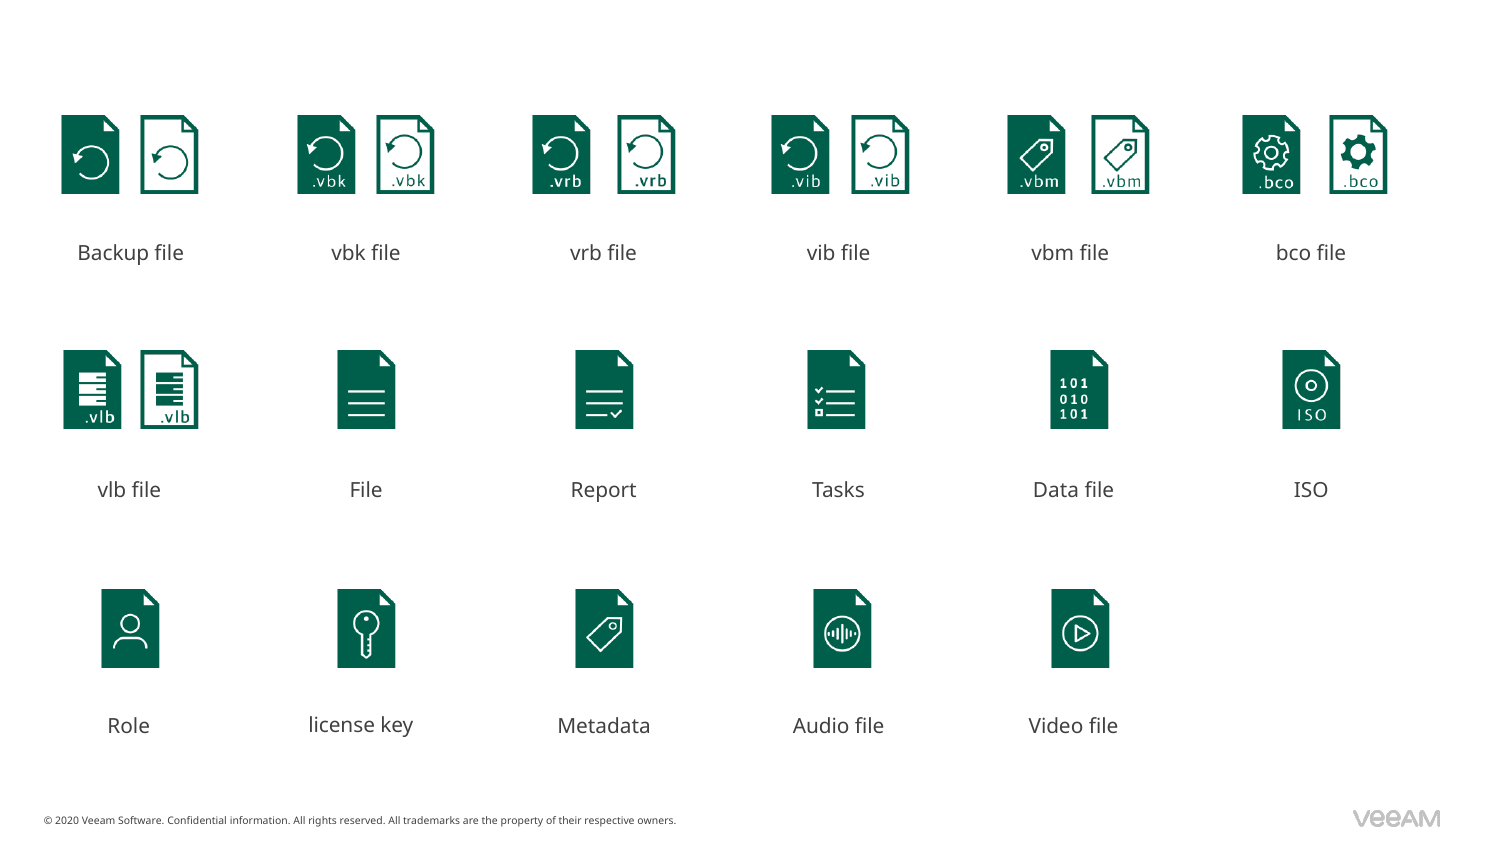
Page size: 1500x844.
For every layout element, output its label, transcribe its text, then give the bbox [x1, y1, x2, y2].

picture [139, 350, 200, 430]
text_box vbm file [1016, 232, 1124, 272]
picture [1327, 114, 1388, 195]
text_box Role [92, 705, 165, 746]
text_box Report [555, 468, 652, 509]
picture [574, 588, 634, 669]
picture [806, 350, 866, 430]
picture [336, 588, 396, 669]
text_box vlb file [82, 468, 176, 509]
picture [336, 350, 396, 430]
picture [375, 114, 435, 195]
text_box Backup file [62, 232, 199, 272]
picture [769, 114, 830, 195]
picture [812, 588, 872, 669]
text_box Metadata [542, 705, 666, 746]
picture [574, 350, 634, 430]
picture [61, 350, 122, 430]
text_box Video file [1013, 705, 1134, 746]
picture [1241, 114, 1302, 195]
text_box Tasks [797, 468, 880, 509]
text_box Audio file [778, 705, 899, 746]
picture [615, 114, 676, 195]
text_box ISO [1278, 468, 1344, 509]
picture [60, 114, 120, 195]
text_box vbk file [316, 232, 416, 272]
picture [530, 114, 591, 195]
picture [1090, 114, 1151, 195]
picture [1005, 114, 1066, 195]
picture [296, 114, 356, 195]
text_box Data file [1018, 468, 1129, 509]
picture [1281, 350, 1341, 430]
text_box vrb file [555, 232, 652, 272]
picture [139, 114, 200, 195]
picture [1049, 588, 1110, 669]
text_box bco file [1261, 232, 1361, 272]
picture [1049, 350, 1109, 430]
text_box vib file [792, 232, 886, 272]
text_box license key [293, 704, 429, 745]
picture [850, 114, 910, 195]
picture [100, 588, 160, 669]
text_box File [334, 468, 398, 509]
